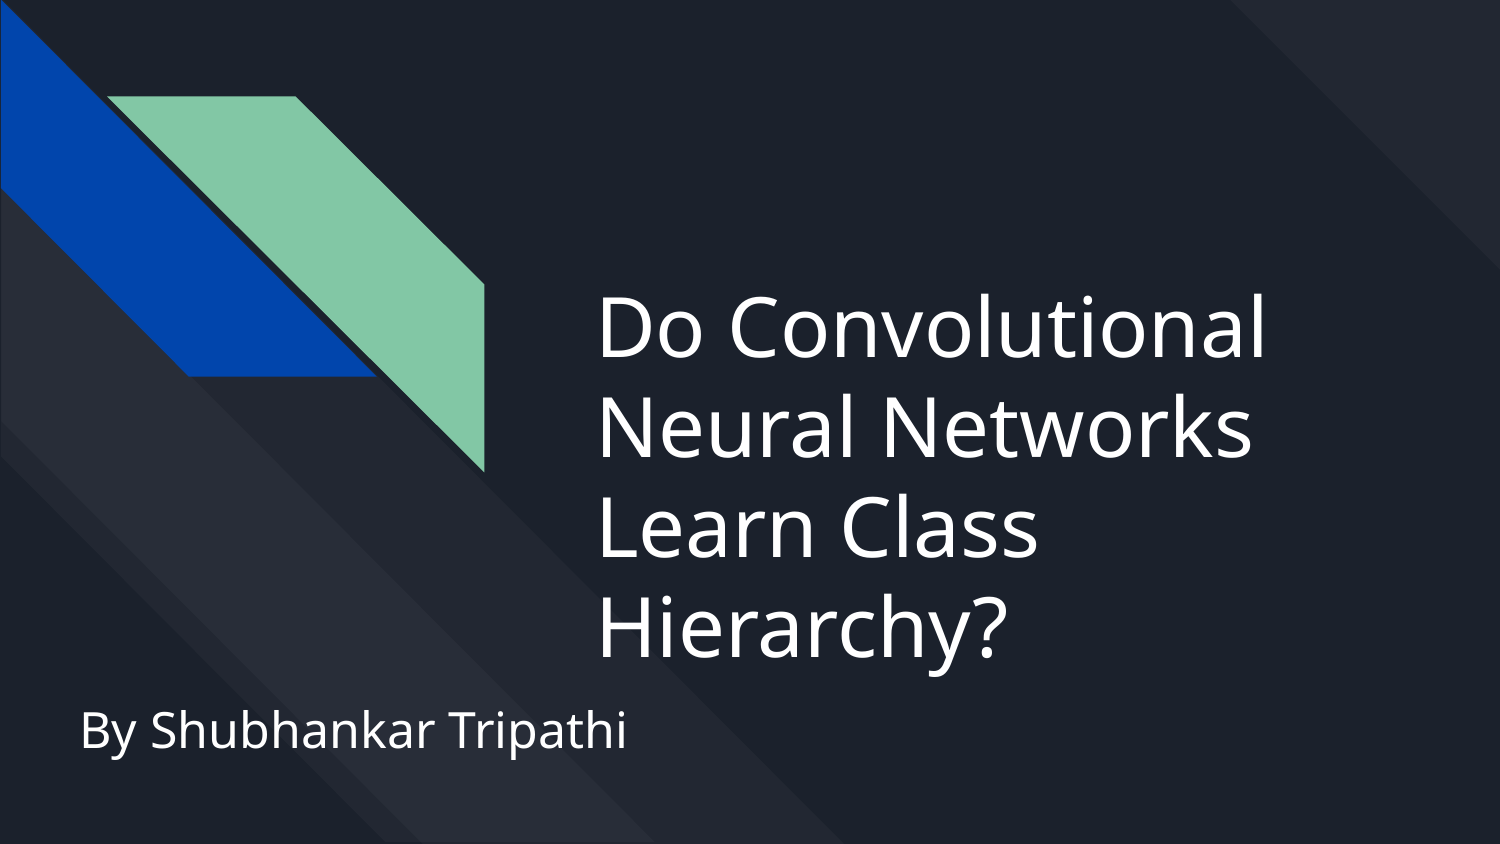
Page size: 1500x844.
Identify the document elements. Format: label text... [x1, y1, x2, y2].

subtitle By Shubhankar Tripathi [64, 683, 1413, 755]
title Do Convolutional Neural Networks Learn Class Hierarchy? [580, 258, 1404, 518]
